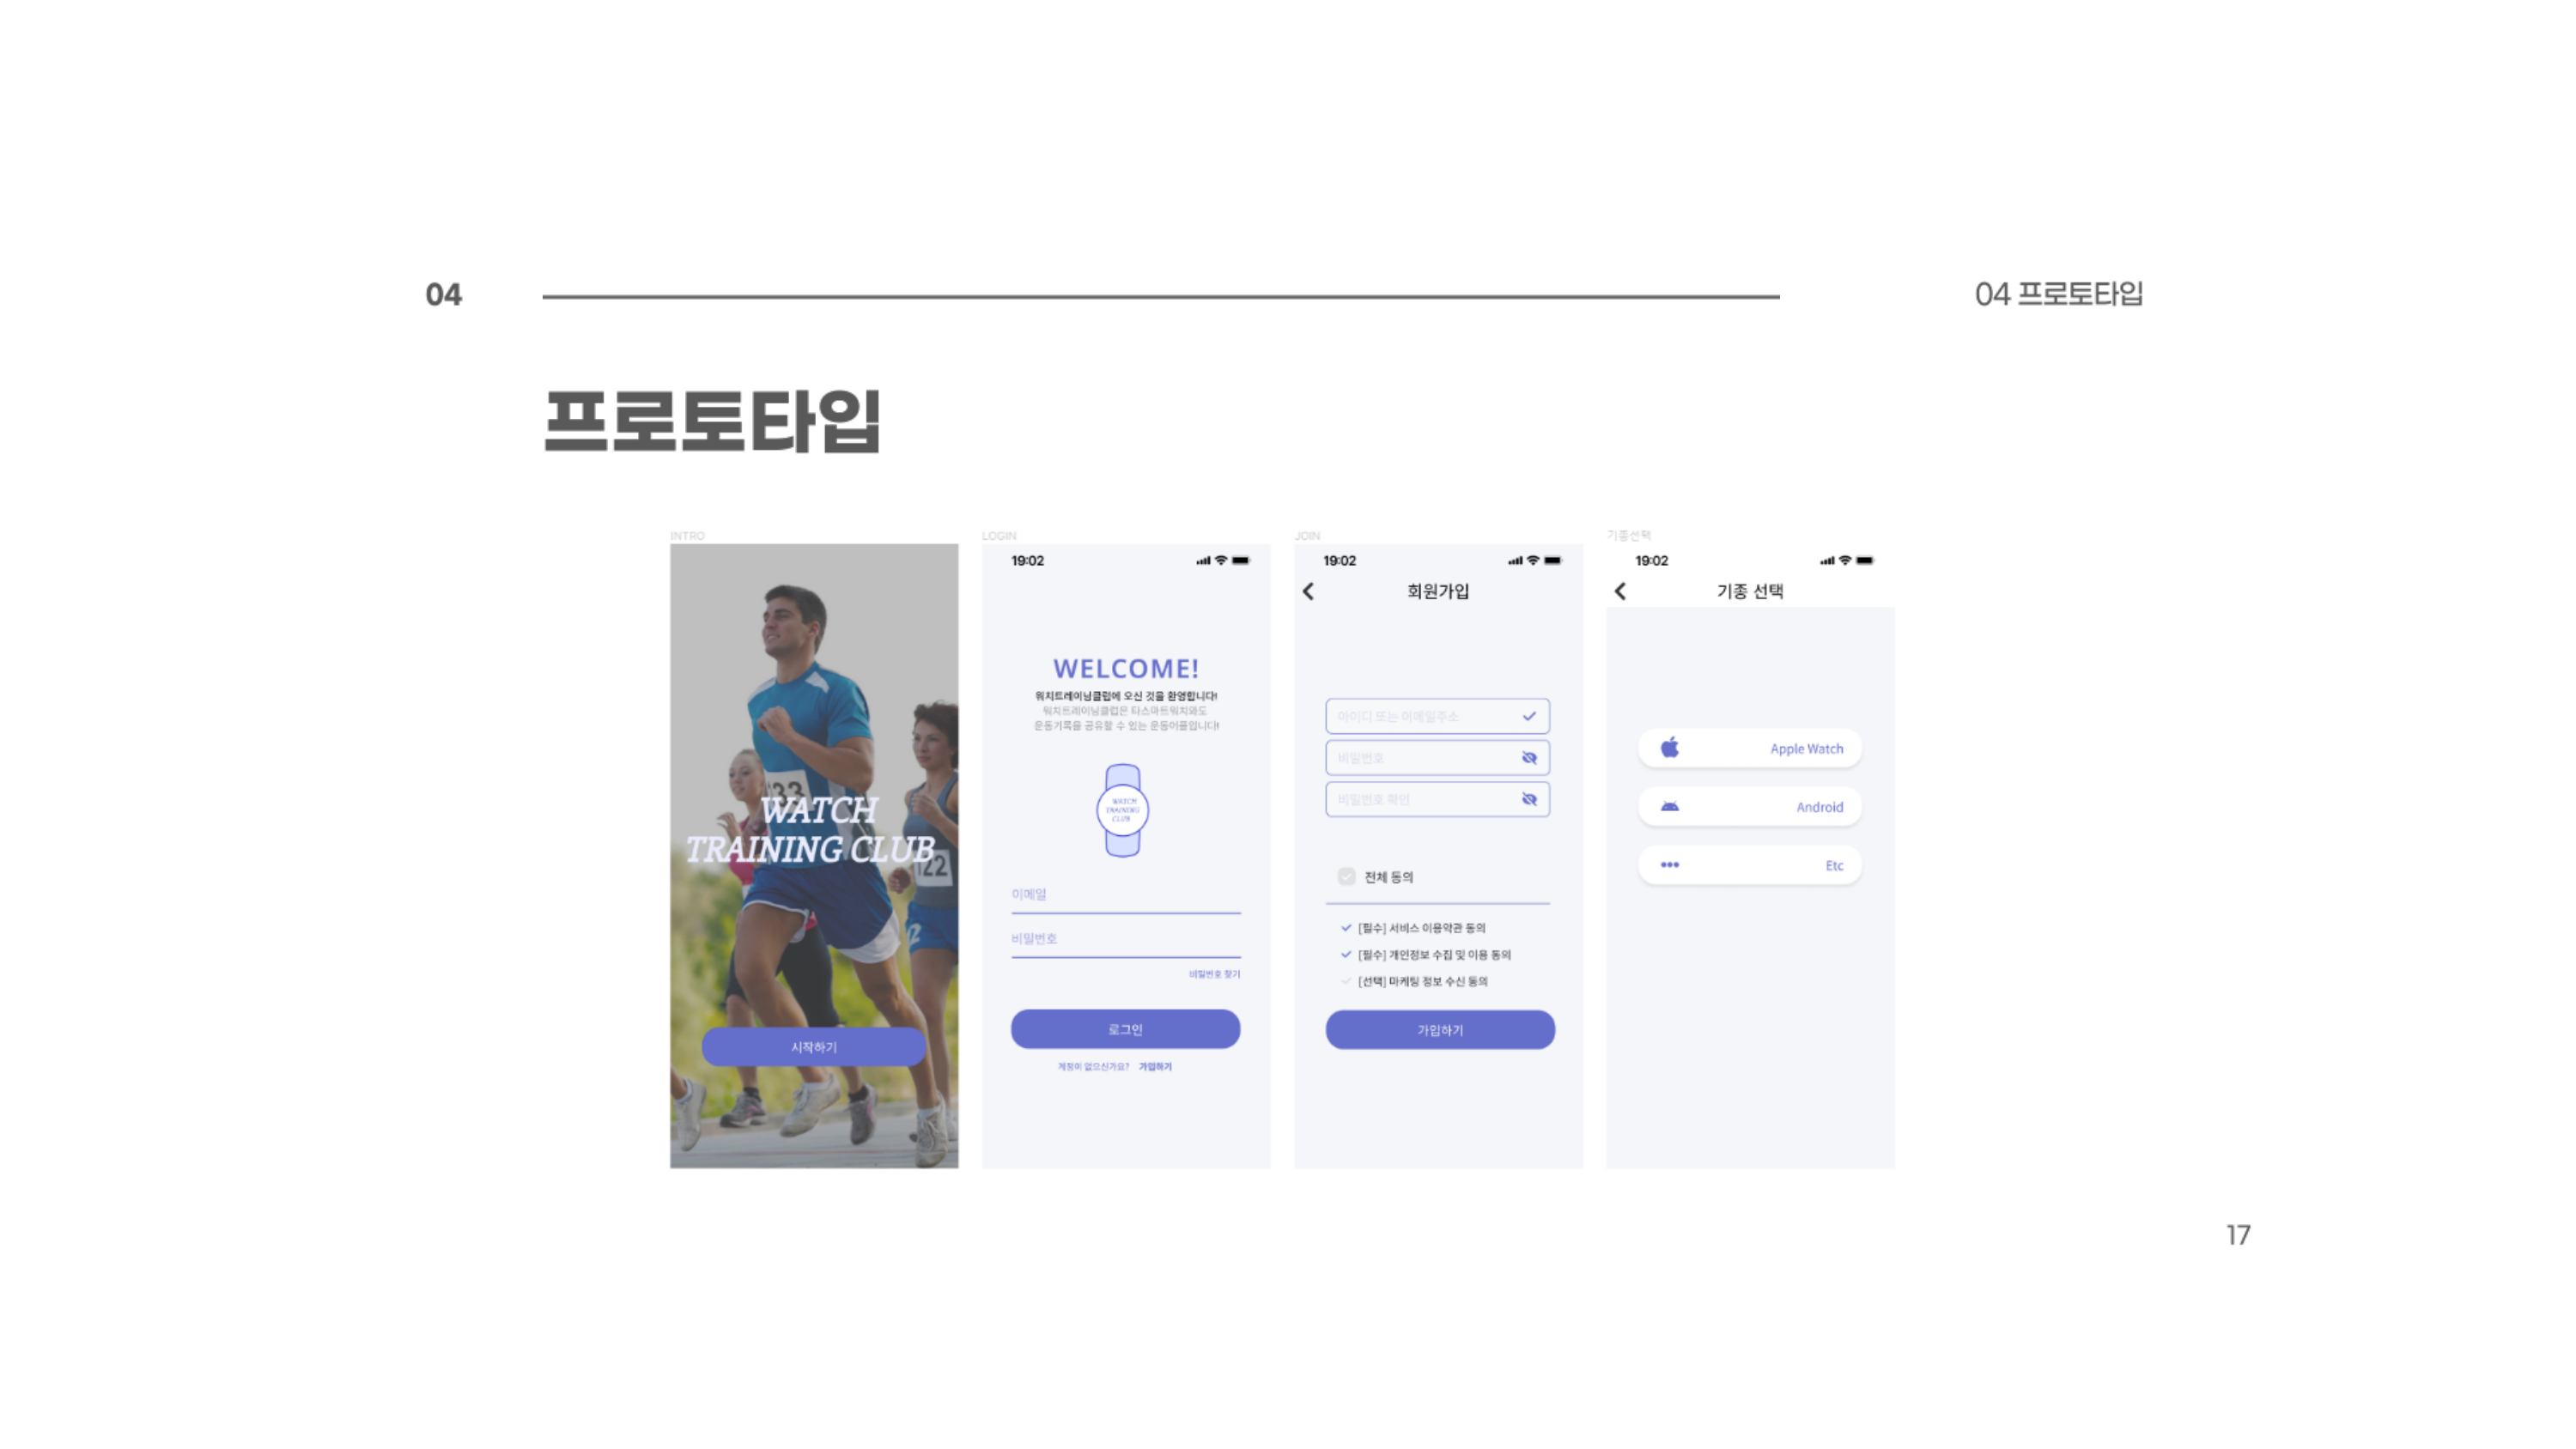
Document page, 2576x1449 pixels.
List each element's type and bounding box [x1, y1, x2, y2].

picture [532, 370, 914, 488]
picture [1856, 275, 2157, 328]
text_box [669, 523, 1906, 1179]
picture [2219, 1218, 2263, 1264]
text_box [542, 291, 1780, 304]
picture [422, 275, 475, 330]
